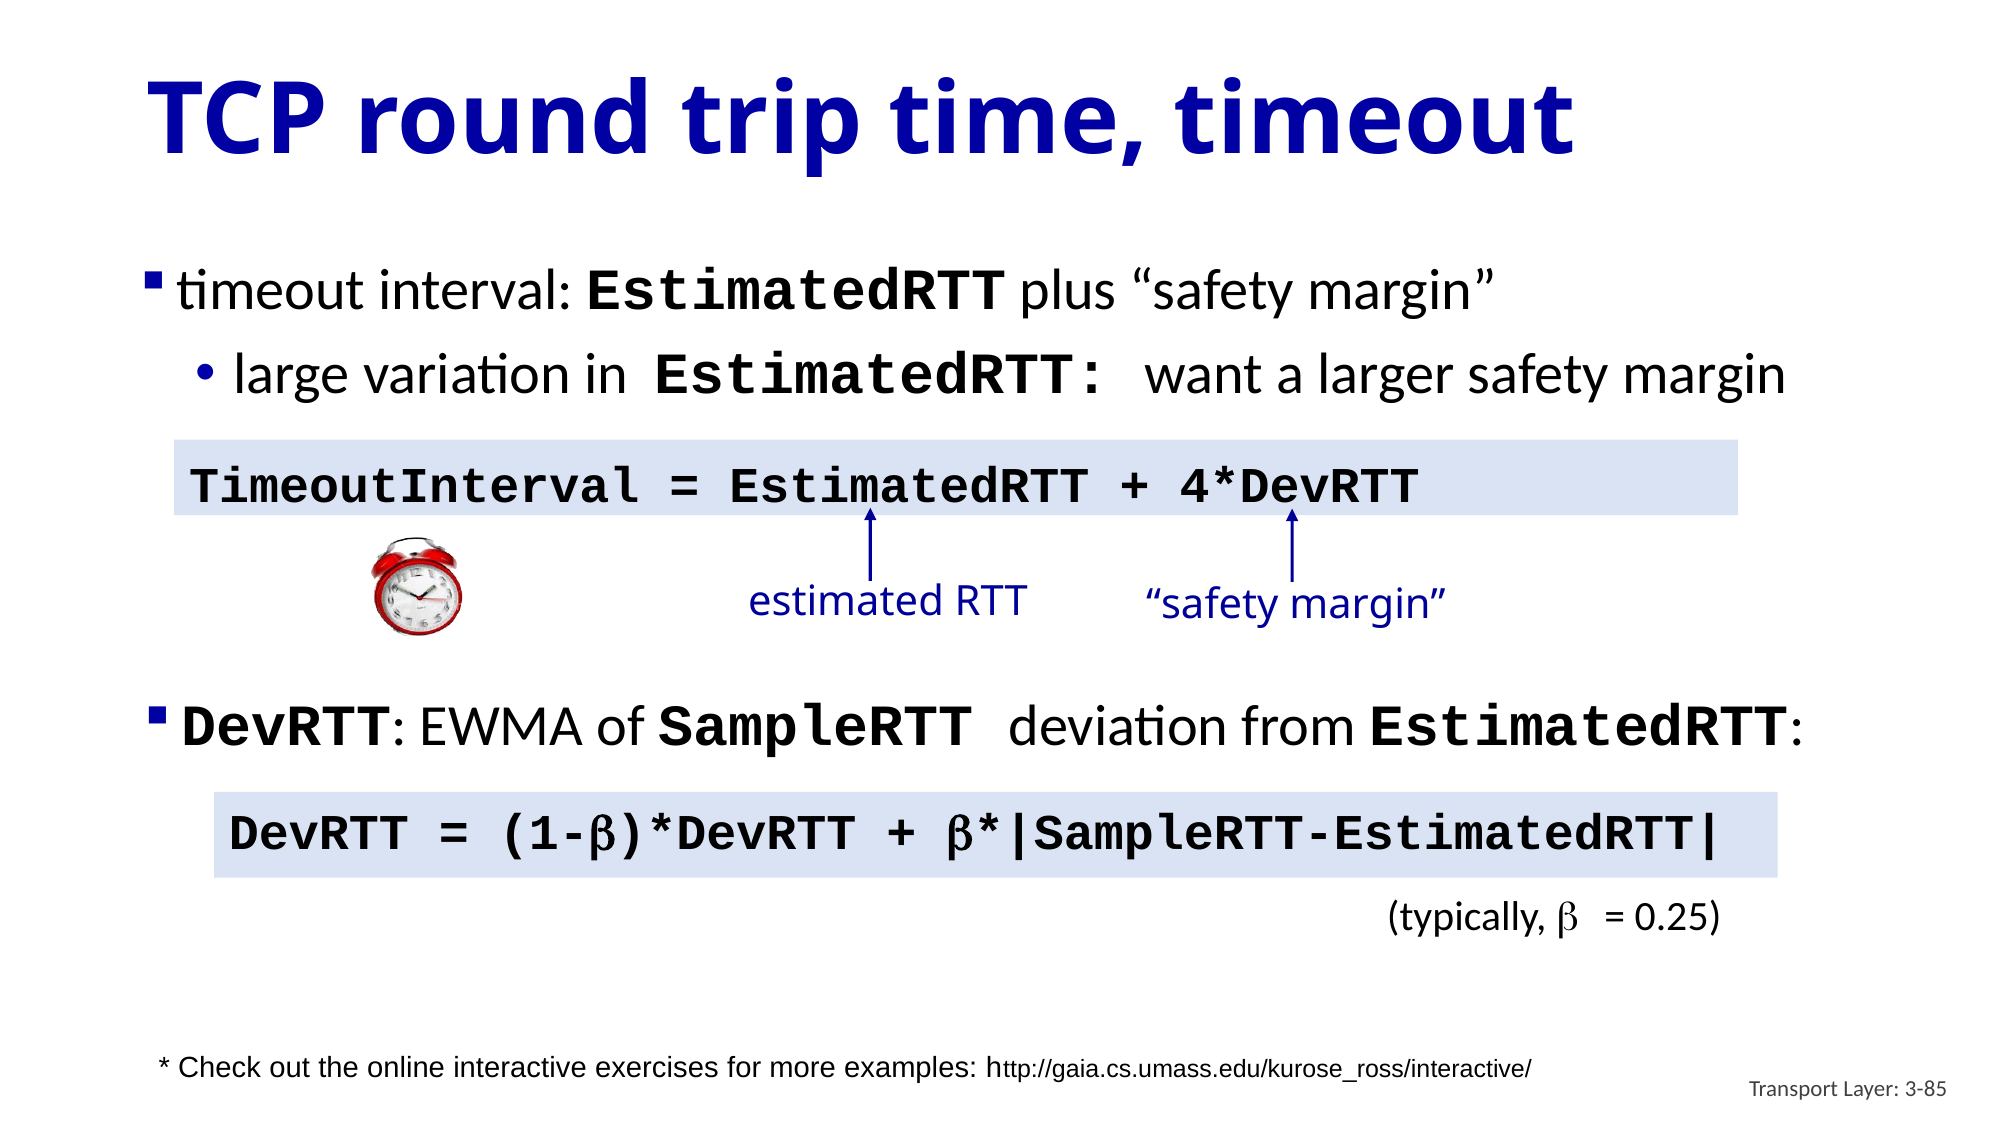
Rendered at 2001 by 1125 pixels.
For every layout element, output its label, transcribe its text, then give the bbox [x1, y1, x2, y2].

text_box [174, 439, 1738, 636]
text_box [213, 791, 1928, 947]
text_box timeout interval: EstimatedRTT plus “safety margin” large variation in EstimatedRTT: want a larger safety margin [104, 252, 1963, 438]
text_box * Check out the online interactive exercises for more examples: http://gaia.cs.umass.edu/kurose_ross/interactive/ [143, 1040, 1788, 1091]
title TCP round trip time, timeout [131, 47, 2000, 195]
text_box DevRTT: EWMA of SampleRTT deviation from EstimatedRTT: [108, 687, 1967, 777]
slide_number Transport Layer: 3-85 [1512, 1056, 1963, 1117]
